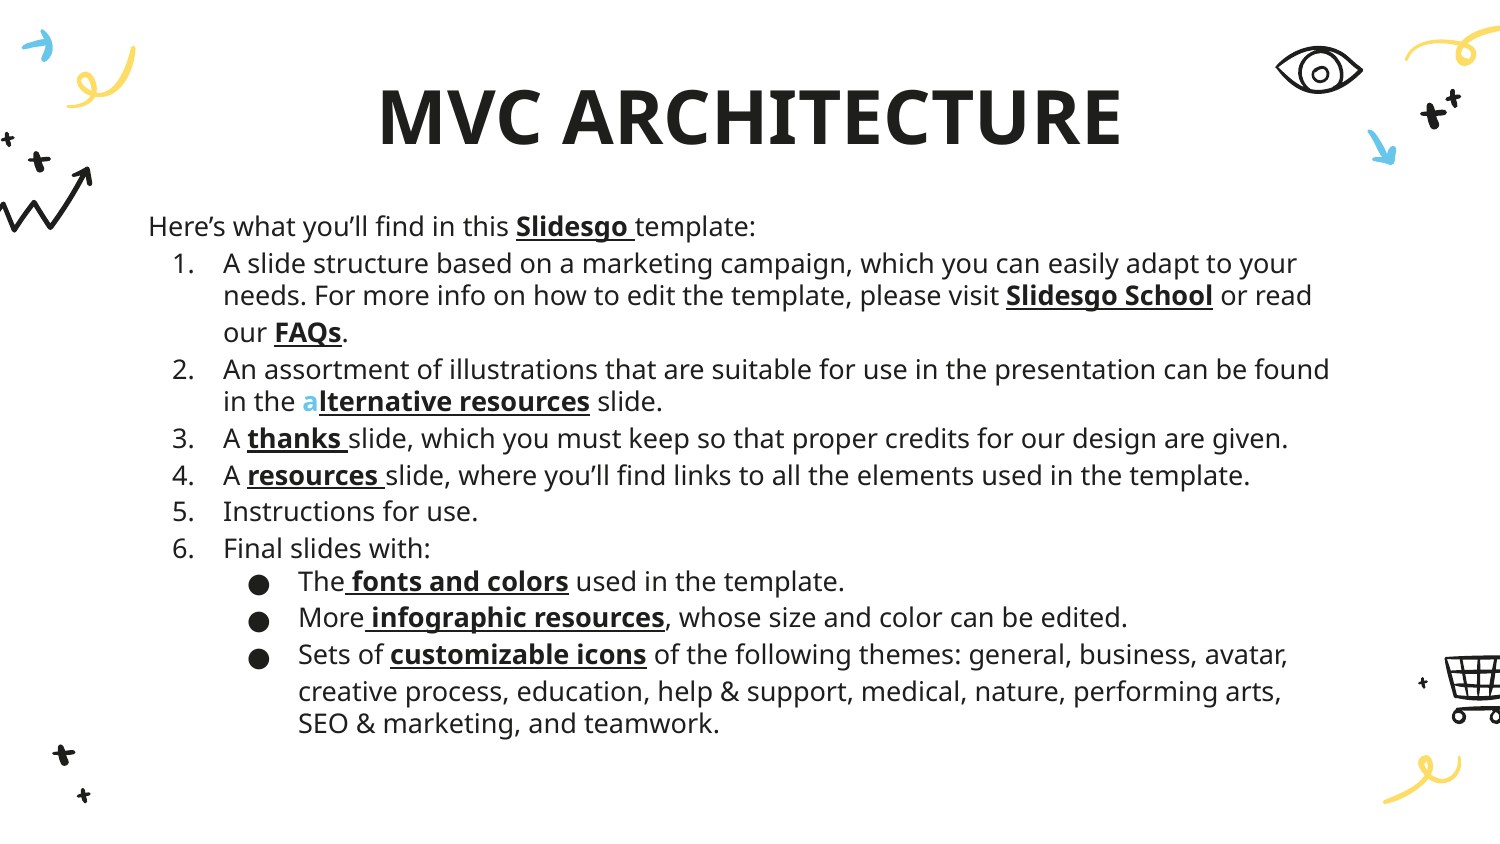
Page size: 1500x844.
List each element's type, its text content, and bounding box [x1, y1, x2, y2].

list Here’s what you’ll find in this Slidesgo template: A slide structure based on a marketing campaign, which you can easily adapt to your needs. For more info on how to edit the template, please visit Slidesgo School or read our FAQs. An assortment of illustrations that are suitable for use in the presentation can be found in the alternative resources slide. A thanks slide, which you must keep so that proper credits for our design are given. A resources slide, where you’ll find links to all the elements used in the template. Instructions for use. Final slides with: The fonts and colors used in the template. More infographic resources, whose size and color can be edited. Sets of customizable icons of the following themes: general, business, avatar, creative process, education, help & support, medical, nature, performing arts, SEO & marketing, and teamwork. [133, 171, 1354, 778]
title MVC ARCHITECTURE [268, 67, 1232, 162]
